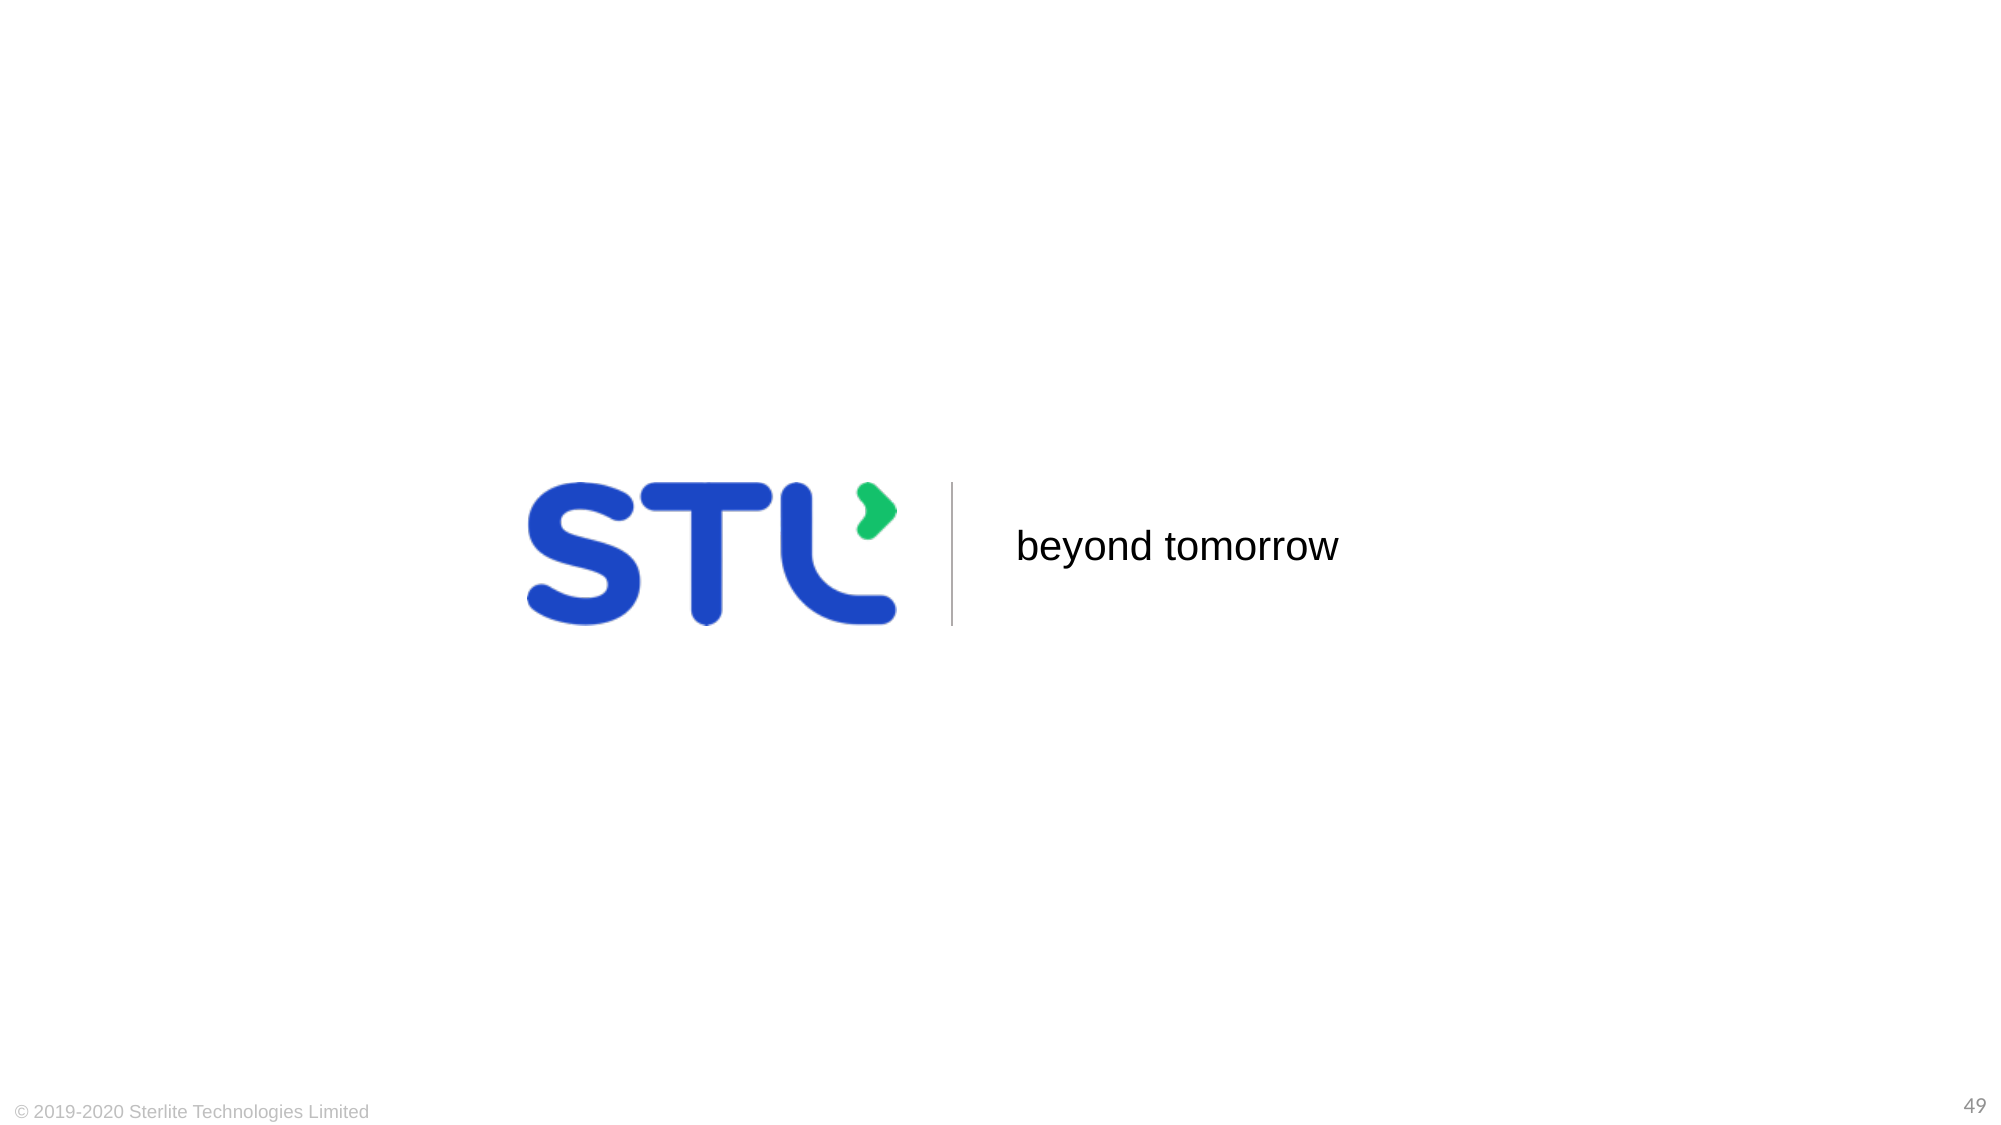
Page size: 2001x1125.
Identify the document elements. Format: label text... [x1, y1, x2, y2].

footer © 2019-2020 Sterlite Technologies Limited [0, 1083, 455, 1125]
slide_number 49 [1955, 1083, 1997, 1122]
picture [527, 482, 897, 626]
